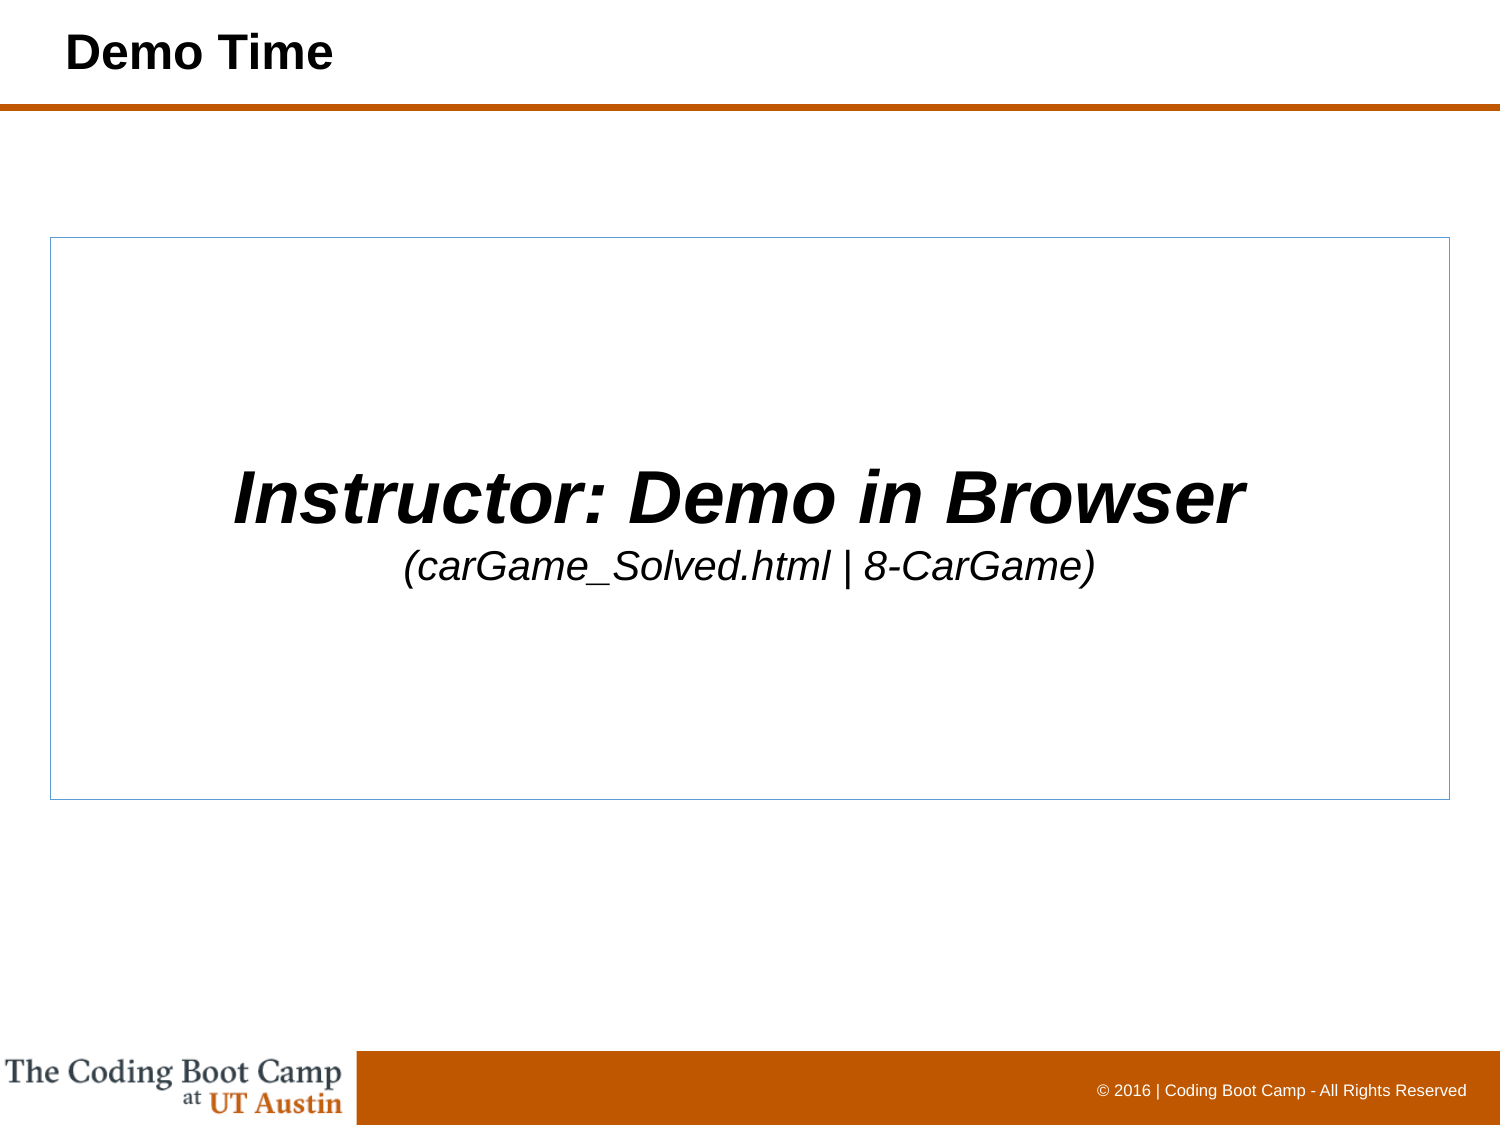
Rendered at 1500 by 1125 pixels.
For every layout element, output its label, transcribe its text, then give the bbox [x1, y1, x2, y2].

picture [0, 1050, 357, 1125]
title Demo Time [50, 0, 948, 108]
text_box Instructor: Demo in Browser (carGame_Solved.html | 8-CarGame) [50, 237, 1450, 800]
